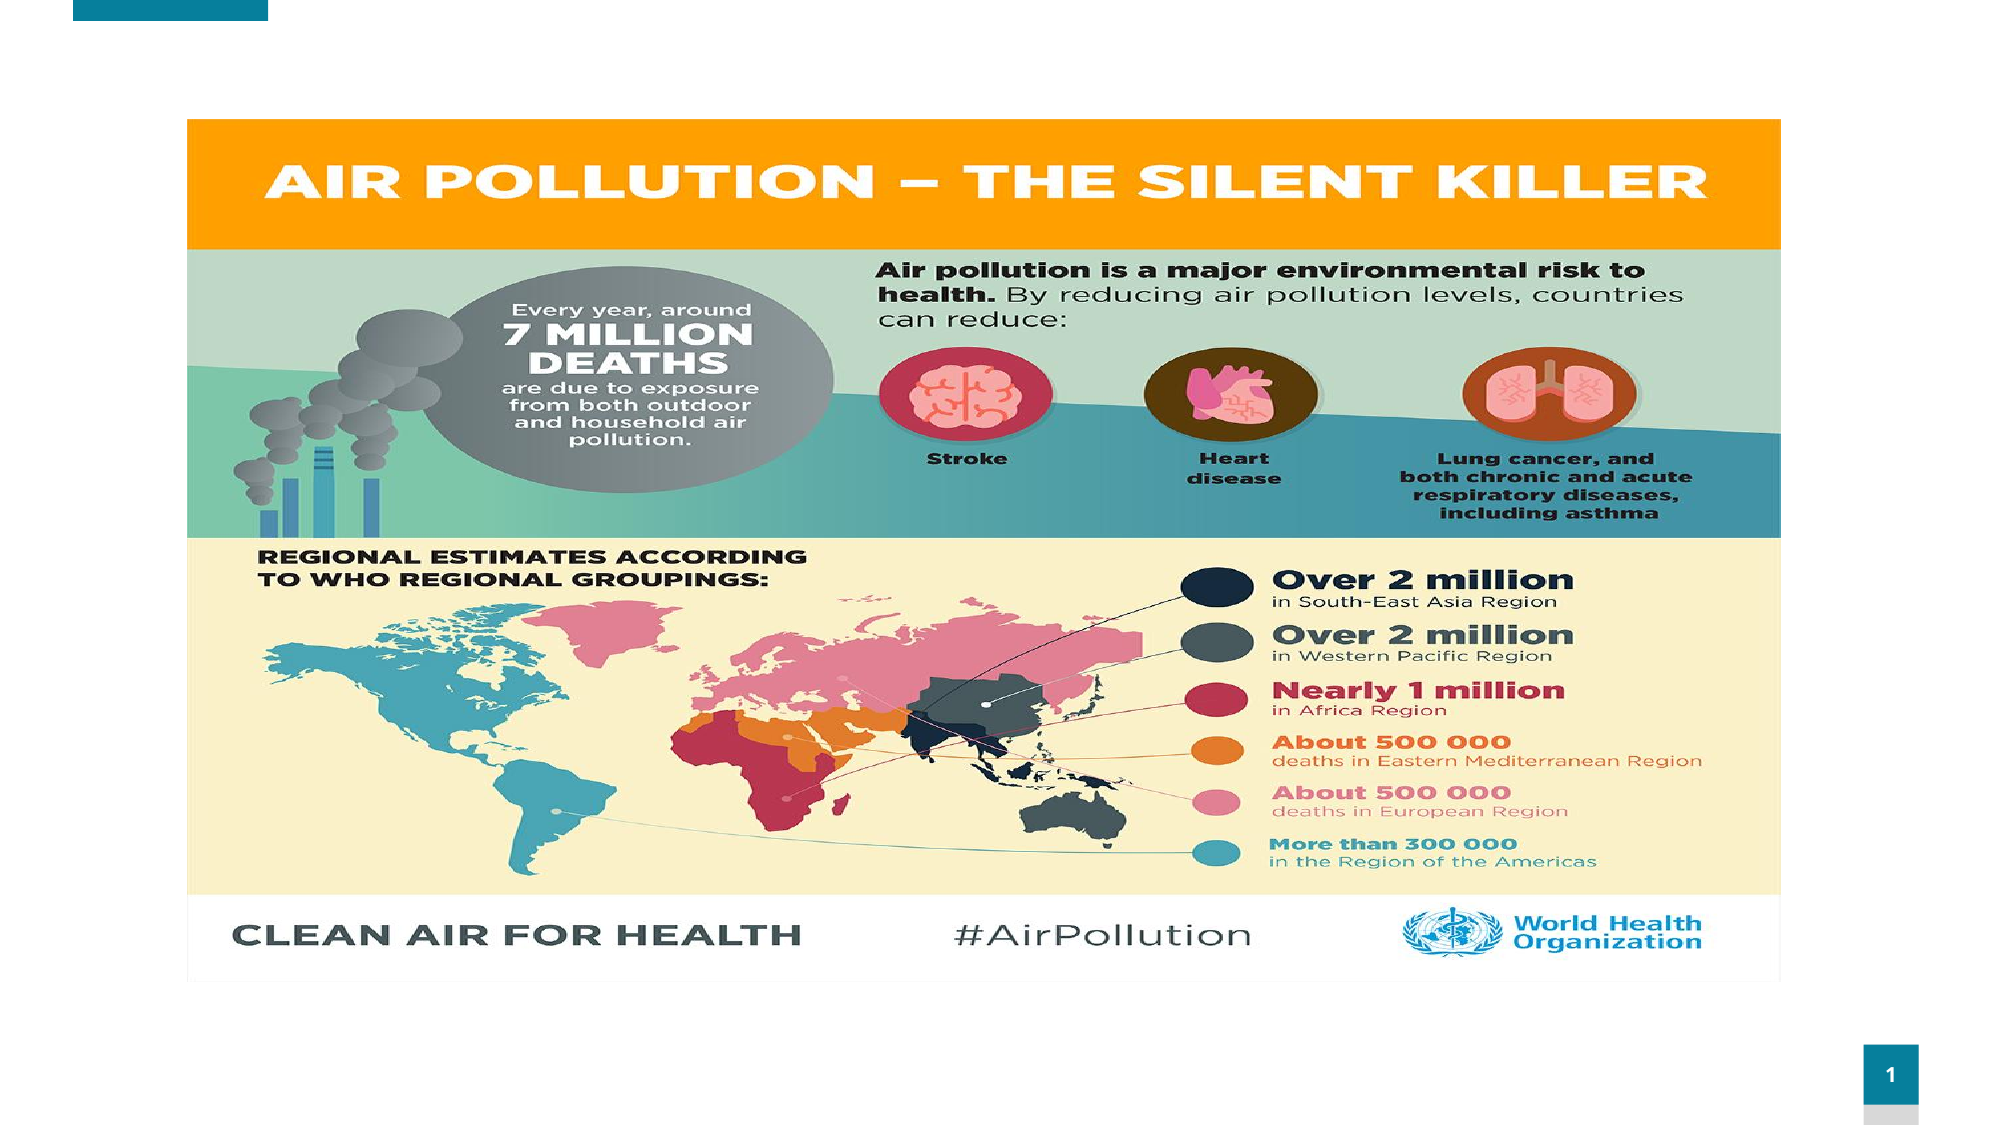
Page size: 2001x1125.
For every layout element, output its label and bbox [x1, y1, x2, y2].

picture [187, 119, 1781, 982]
